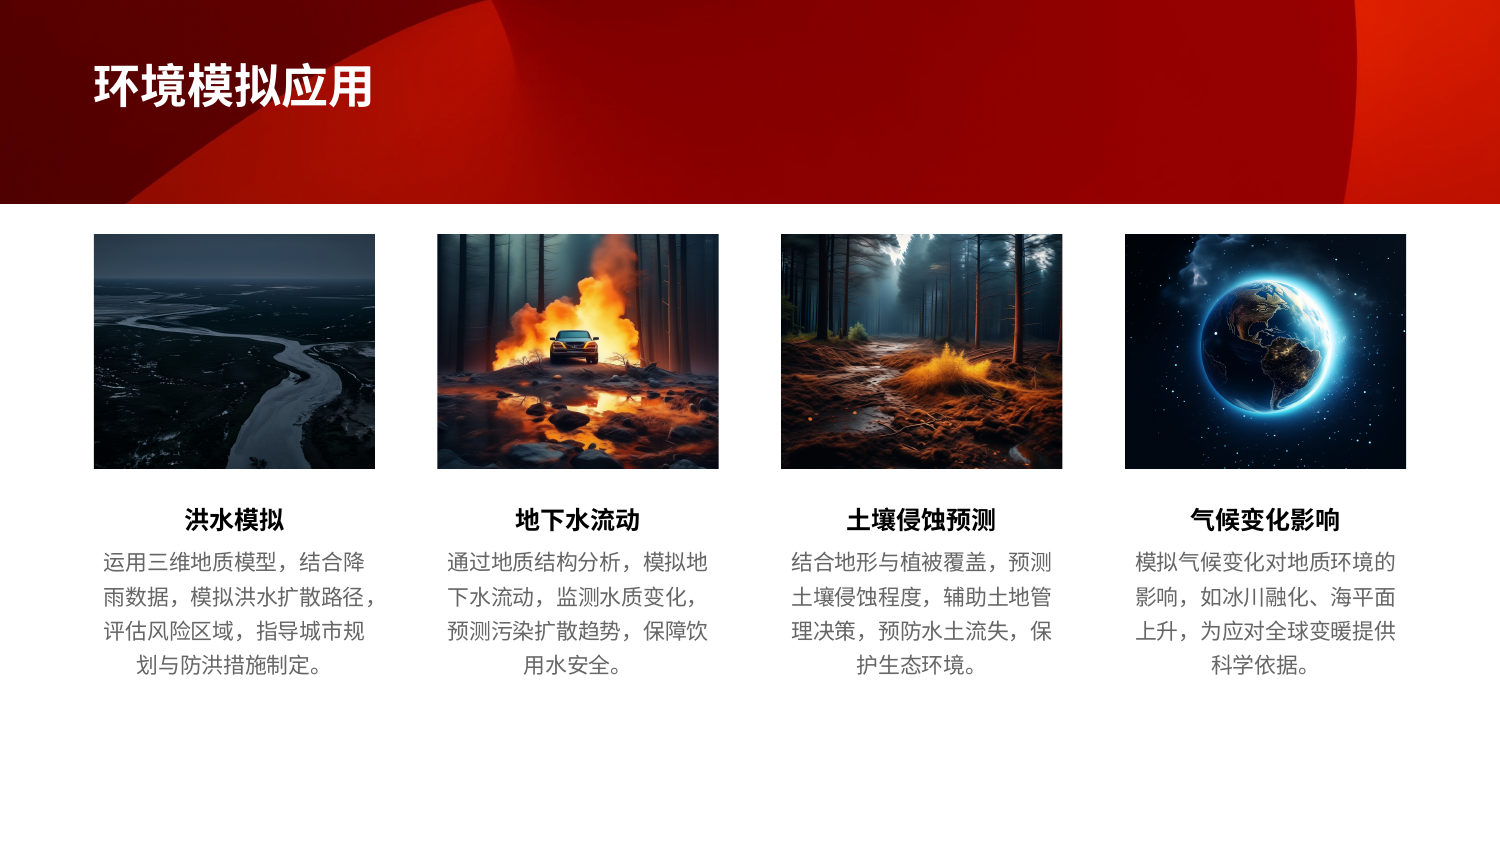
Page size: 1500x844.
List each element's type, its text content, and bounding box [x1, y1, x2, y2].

picture [0, 0, 1500, 204]
picture [1124, 234, 1407, 469]
text_box 地下水流动 [437, 499, 719, 535]
text_box 通过地质结构分析，模拟地下水流动，监测水质变化，预测污染扩散趋势，保障饮用水安全。 [437, 540, 719, 679]
text_box 洪水模拟 [93, 499, 376, 535]
picture [93, 234, 376, 469]
picture [781, 234, 1063, 469]
text_box 土壤侵蚀预测 [781, 499, 1063, 535]
text_box 运用三维地质模型，结合降雨数据，模拟洪水扩散路径，评估风险区域，指导城市规划与防洪措施制定。 [93, 540, 376, 679]
picture [437, 234, 719, 469]
text_box 气候变化影响 [1125, 499, 1407, 535]
text_box [0, 204, 1500, 844]
text_box 结合地形与植被覆盖，预测土壤侵蚀程度，辅助土地管理决策，预防水土流失，保护生态环境。 [781, 540, 1063, 679]
text_box 模拟气候变化对地质环境的影响，如冰川融化、海平面上升，为应对全球变暖提供科学依据。 [1125, 540, 1407, 679]
